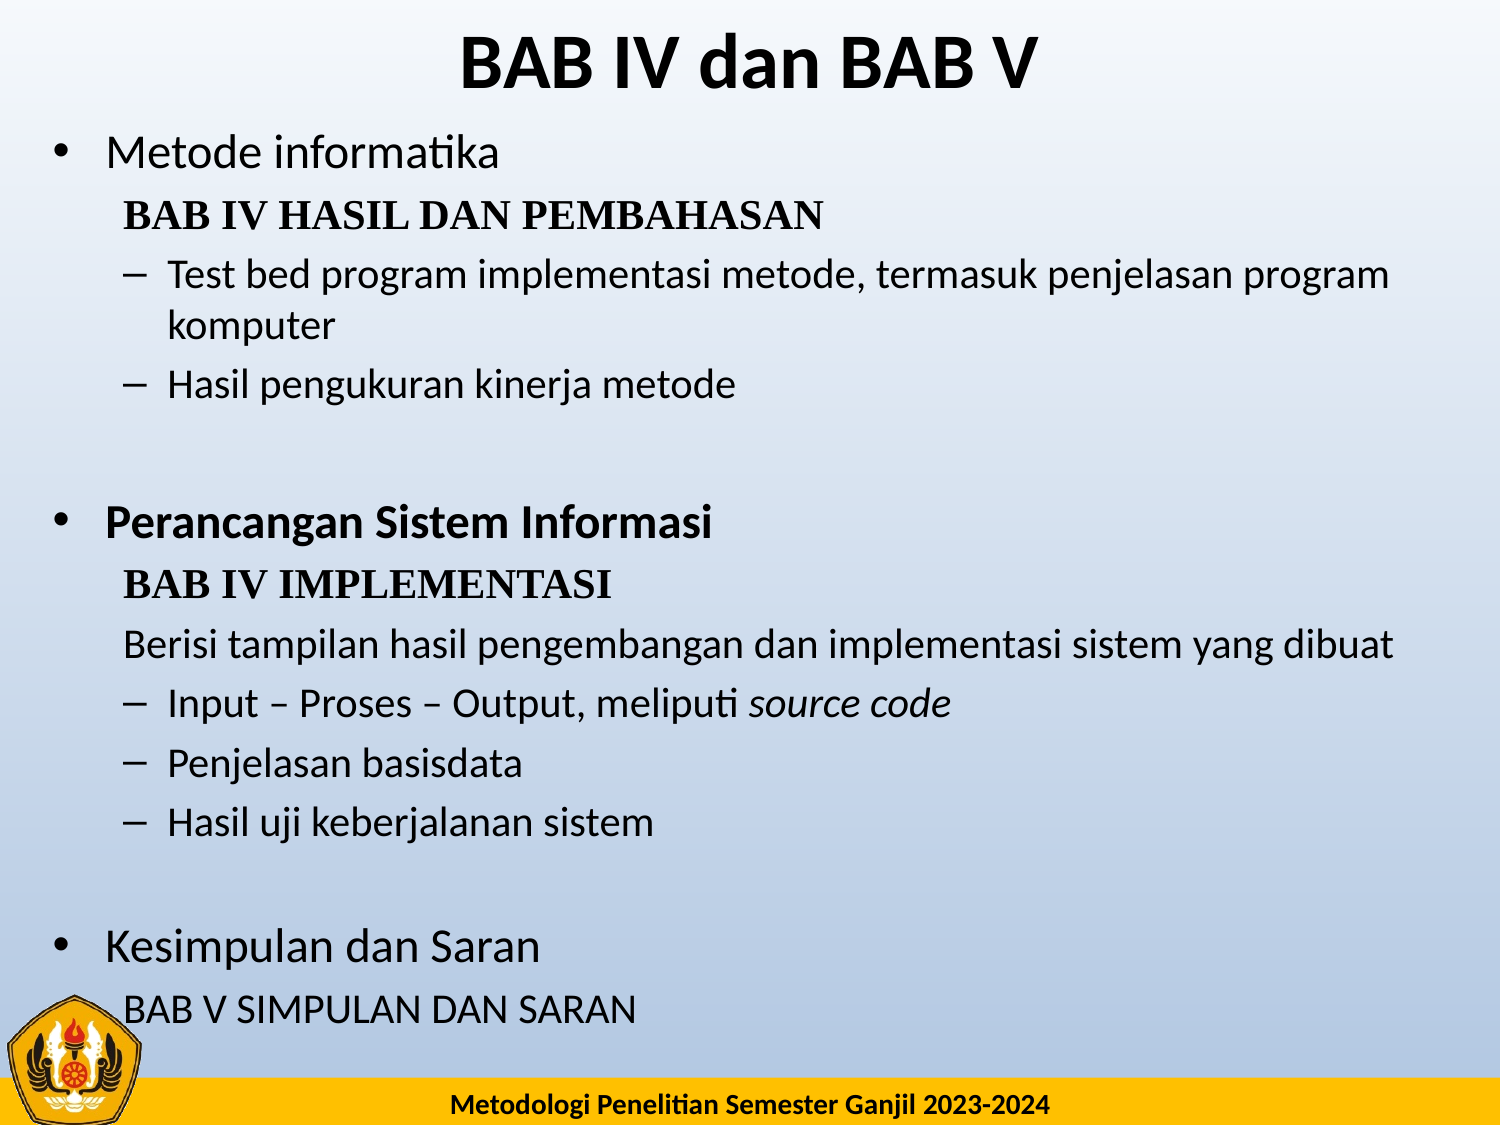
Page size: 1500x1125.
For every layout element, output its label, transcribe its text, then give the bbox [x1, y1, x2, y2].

picture [0, 986, 161, 1125]
list Metode informatika BAB IV HASIL DAN PEMBAHASAN Test bed program implementasi metode, termasuk penjelasan program komputer Hasil pengukuran kinerja metode Perancangan Sistem Informasi BAB IV IMPLEMENTASI Berisi tampilan hasil pengembangan dan implementasi sistem yang dibuat Input – Proses – Output, meliputi source code Penjelasan basisdata Hasil uji keberjalanan sistem Kesimpulan dan Saran BAB V SIMPULAN DAN SARAN [37, 112, 1463, 1053]
title BAB IV dan BAB V [0, 2, 1500, 113]
